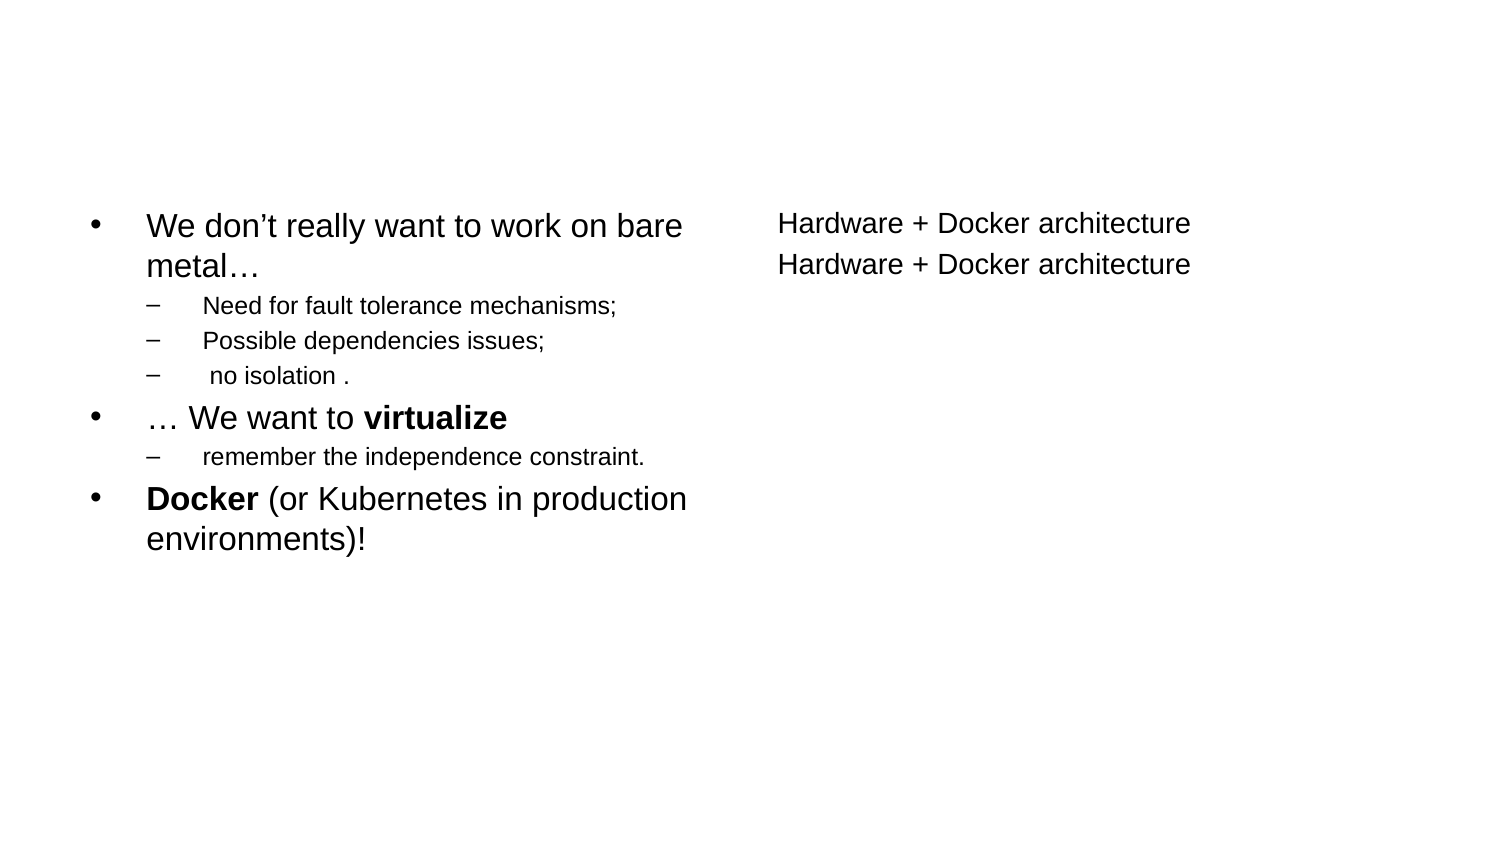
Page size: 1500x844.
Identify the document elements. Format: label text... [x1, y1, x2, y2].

list Hardware + Docker architecture Hardware + Docker architecture [762, 196, 1425, 754]
list We don’t really want to work on bare metal… Need for fault tolerance mechanisms; Possible dependencies issues; no isolation . … We want to virtualize remember the independence constraint. Docker (or Kubernetes in production environments)! [75, 196, 738, 754]
